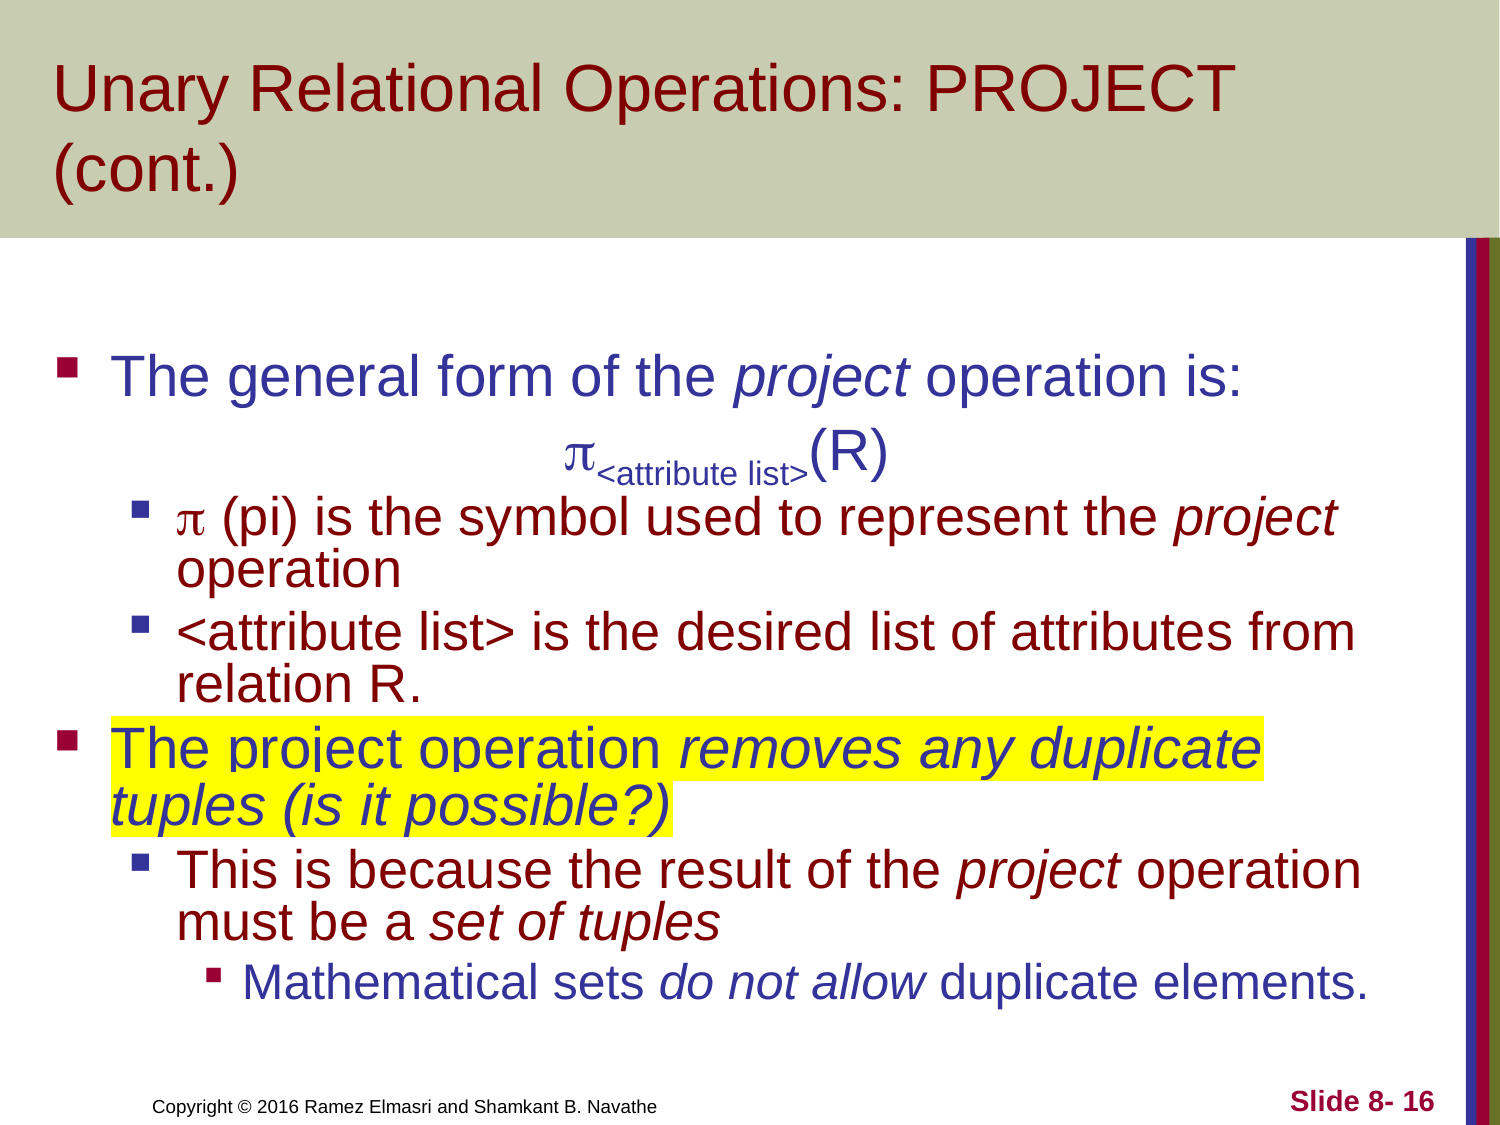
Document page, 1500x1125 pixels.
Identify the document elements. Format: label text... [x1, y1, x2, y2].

slide_number Slide 8- 16 [1137, 1049, 1451, 1125]
list The general form of the project operation is: <attribute list>(R)  (pi) is the symbol used to represent the project operation <attribute list> is the desired list of attributes from relation R. The project operation removes any duplicate tuples (is it possible?) This is because the result of the project operation must be a set of tuples Mathematical sets do not allow duplicate elements. [39, 262, 1400, 1013]
title Unary Relational Operations: PROJECT (cont.) [37, 49, 1317, 213]
